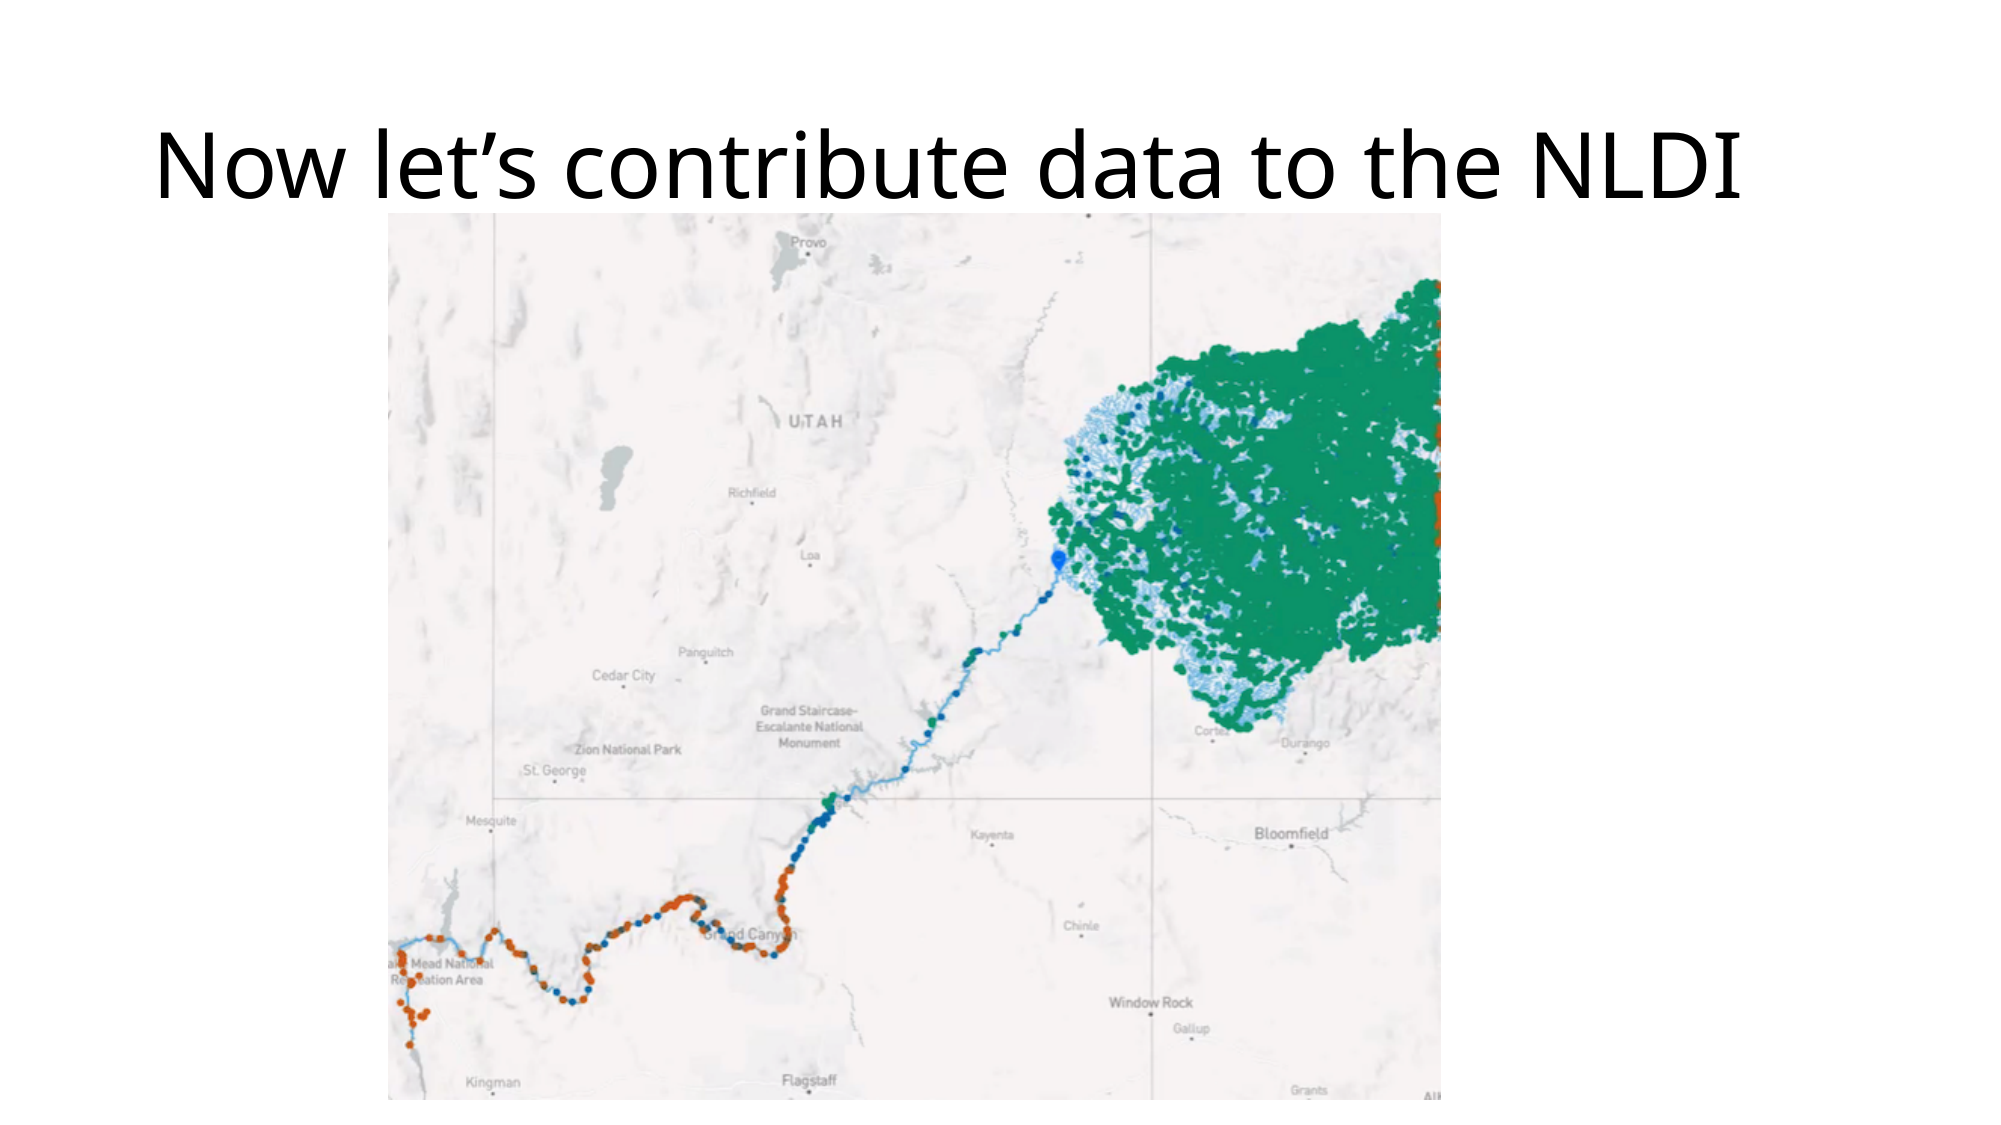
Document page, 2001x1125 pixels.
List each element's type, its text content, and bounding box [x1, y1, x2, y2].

picture [388, 213, 1441, 1100]
title Now let’s contribute data to the NLDI [137, 59, 1863, 278]
